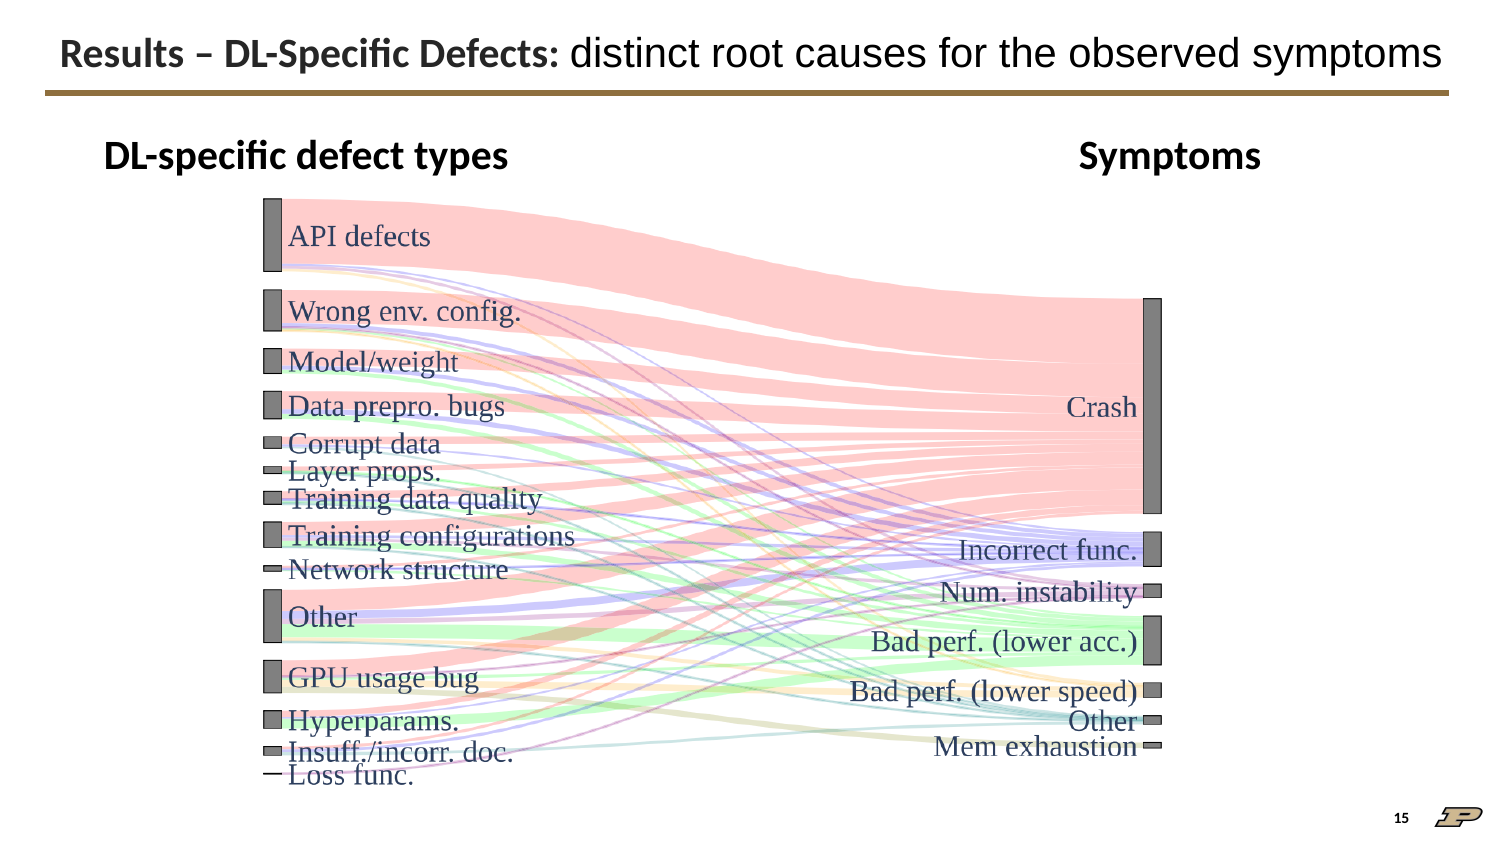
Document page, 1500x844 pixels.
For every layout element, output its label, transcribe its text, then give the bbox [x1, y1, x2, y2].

title Results – DL-Specific Defects: distinct root causes for the observed symptoms [27, 12, 1500, 96]
text_box Symptoms [1064, 112, 1319, 191]
picture [1434, 807, 1483, 827]
slide_number ‹#› [1371, 794, 1432, 840]
text_box DL-specific defect types [89, 112, 550, 191]
picture [243, 190, 1167, 794]
